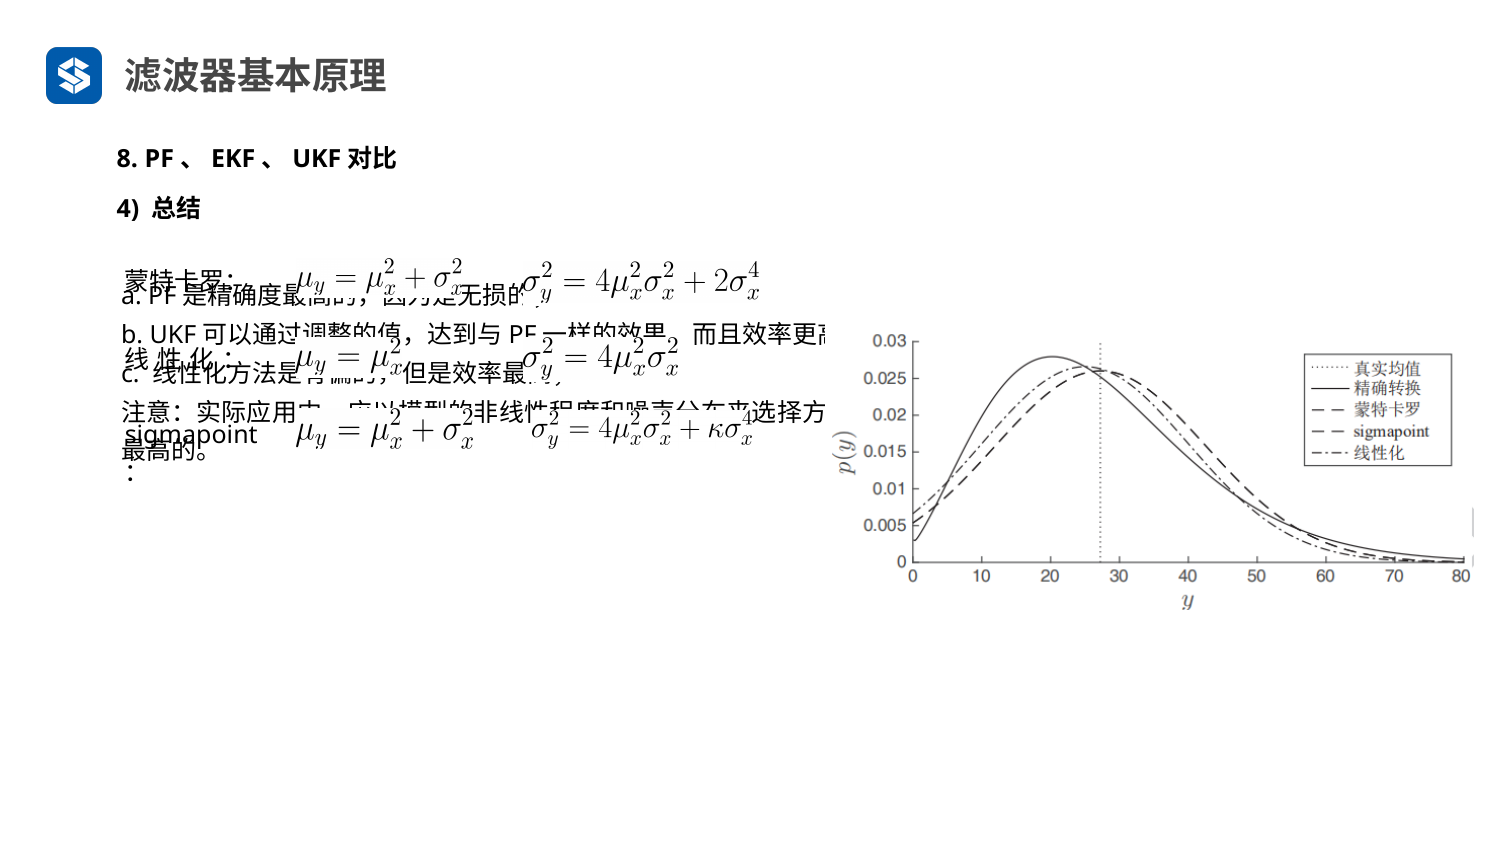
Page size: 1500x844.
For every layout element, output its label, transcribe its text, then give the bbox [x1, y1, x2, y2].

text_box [295, 406, 475, 452]
picture [825, 314, 1474, 610]
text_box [522, 335, 679, 383]
text_box sigmapoint： [110, 401, 277, 495]
text_box 4) 总结 [101, 176, 366, 231]
text_box 蒙特卡罗： [110, 248, 347, 303]
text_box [46, 44, 431, 106]
text_box 线性化： [110, 327, 237, 381]
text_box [294, 335, 403, 379]
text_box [531, 408, 753, 451]
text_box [522, 259, 760, 306]
text_box 8. PF、EKF、UKF对比 [101, 135, 539, 180]
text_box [295, 256, 463, 298]
